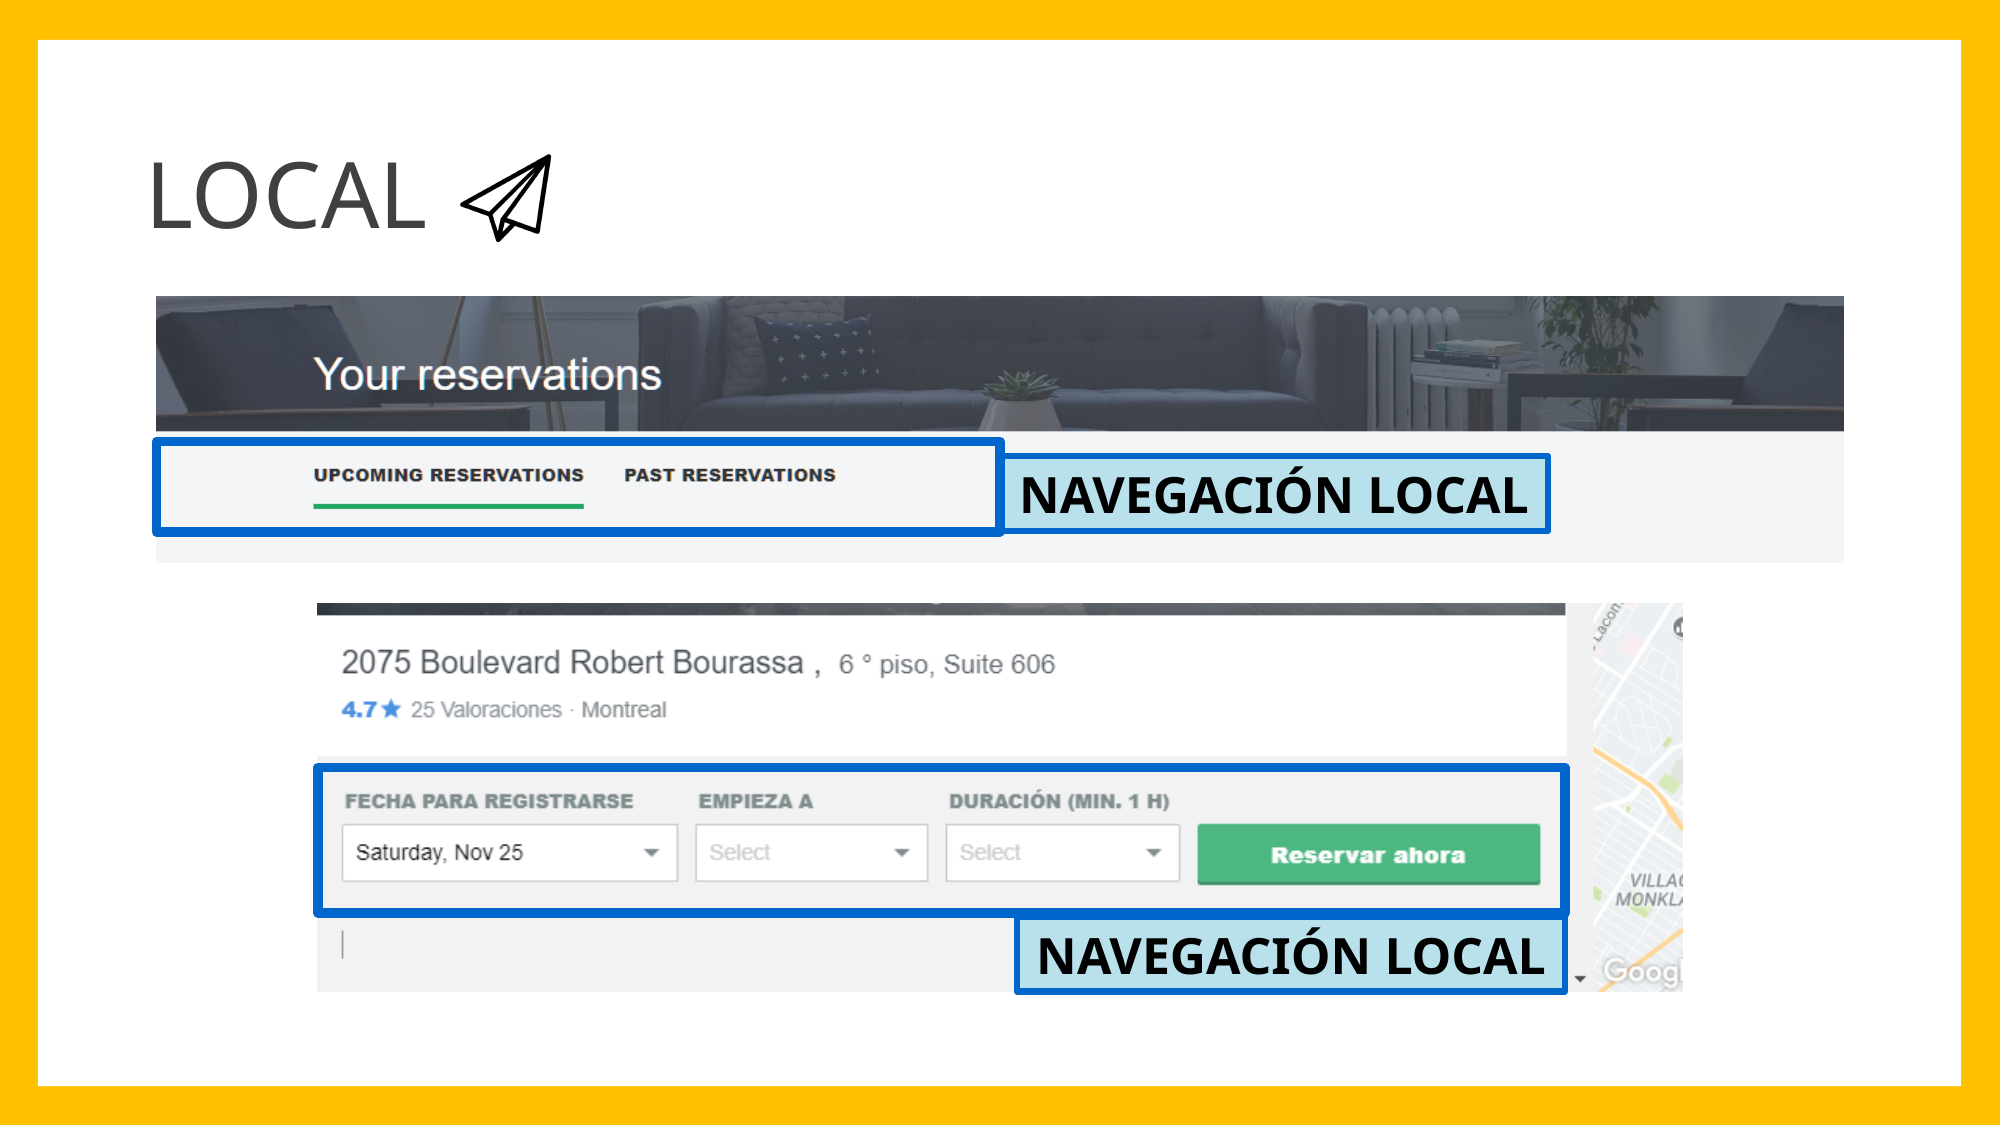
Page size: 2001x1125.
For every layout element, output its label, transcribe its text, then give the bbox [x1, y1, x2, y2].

title LOCAL [130, 87, 452, 311]
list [451, 140, 560, 256]
picture [156, 295, 1844, 563]
picture [317, 603, 1683, 992]
